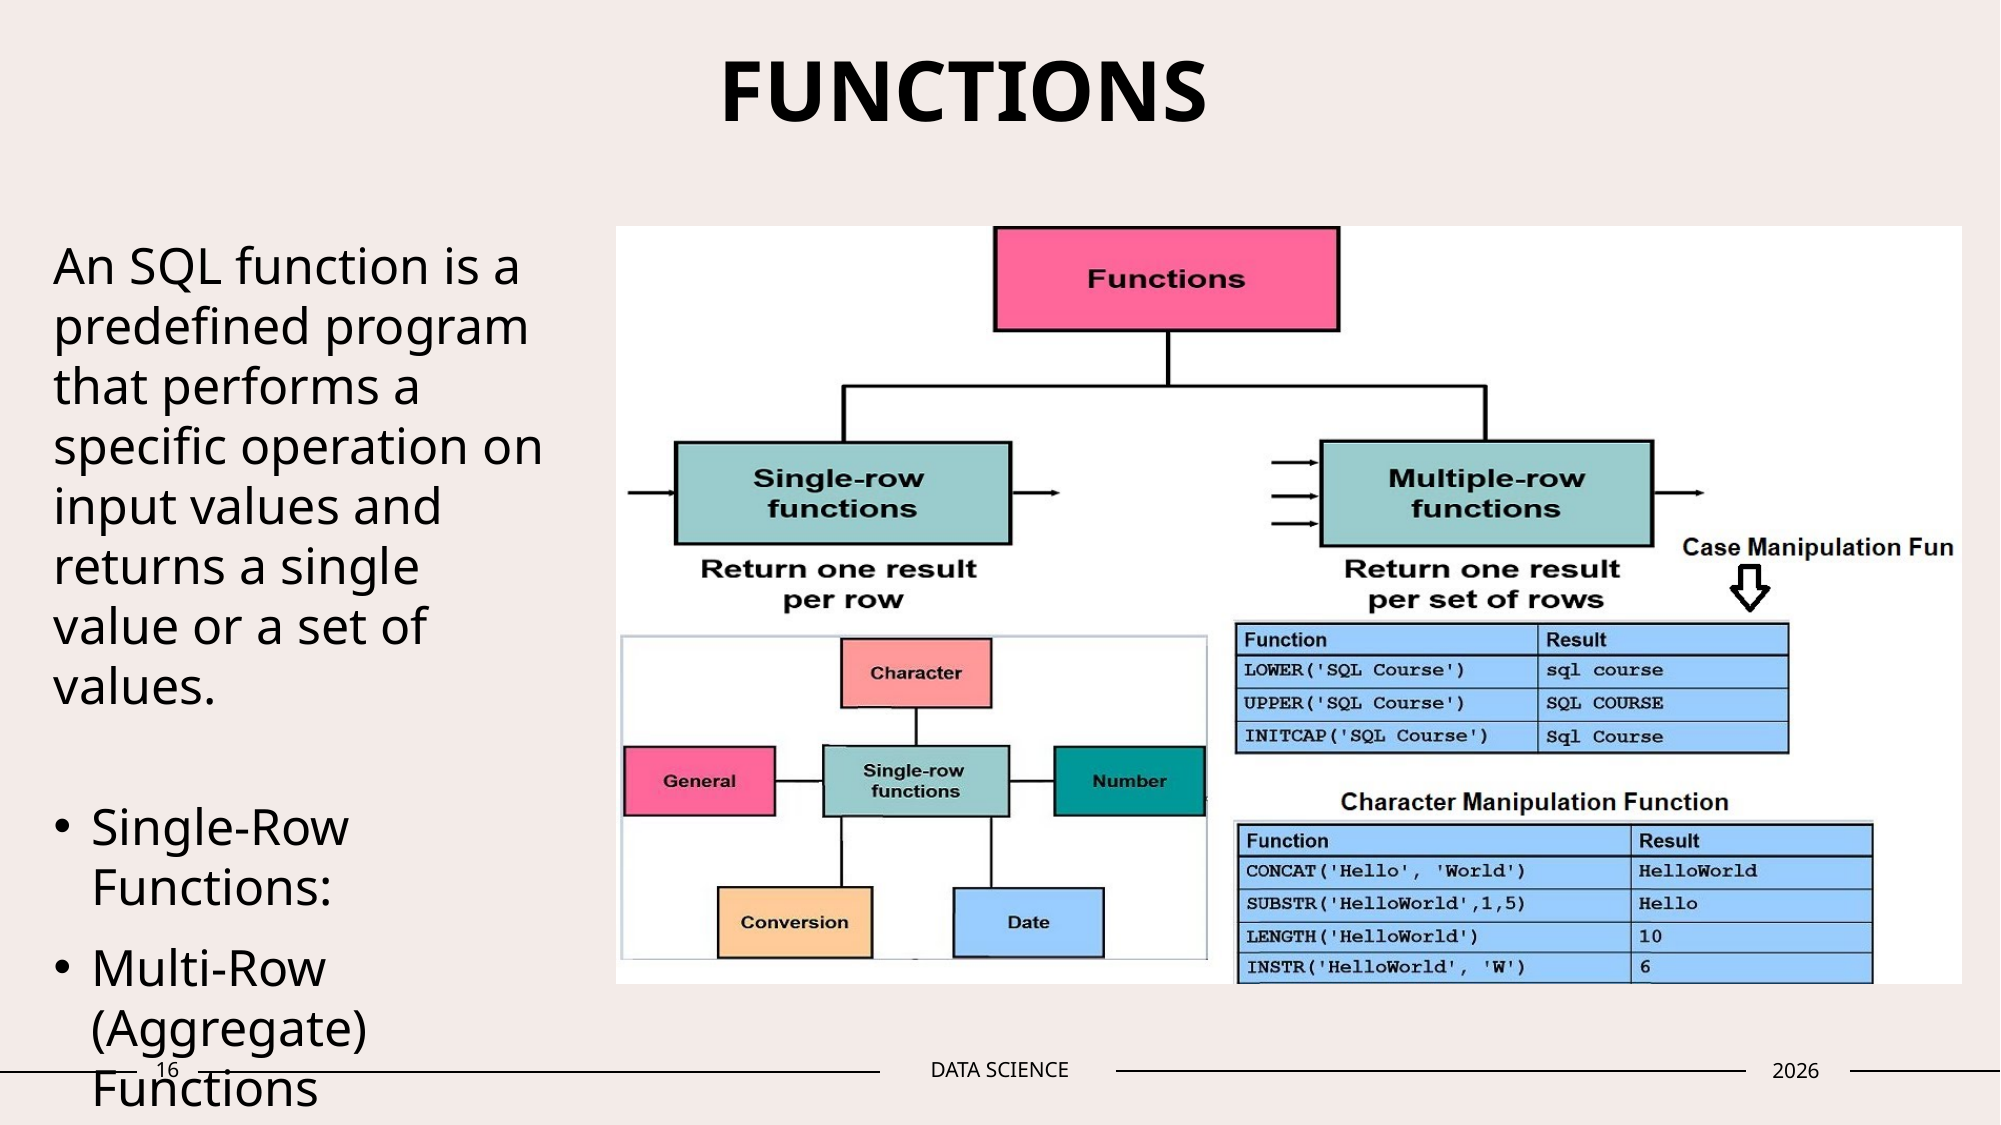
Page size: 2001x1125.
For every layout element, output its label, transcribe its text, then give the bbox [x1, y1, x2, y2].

footer DATA SCIENCE [879, 1050, 1120, 1091]
title FUNCTIONS [22, 30, 1905, 211]
picture [616, 226, 1962, 984]
slide_number 2026 [1743, 1050, 1849, 1091]
list An SQL function is a predefined program that performs a specific operation on input values and returns a single value or a set of values. Single-Row Functions: Multi-Row (Aggregate) Functions [38, 227, 566, 996]
slide_number 16 [137, 1050, 198, 1091]
